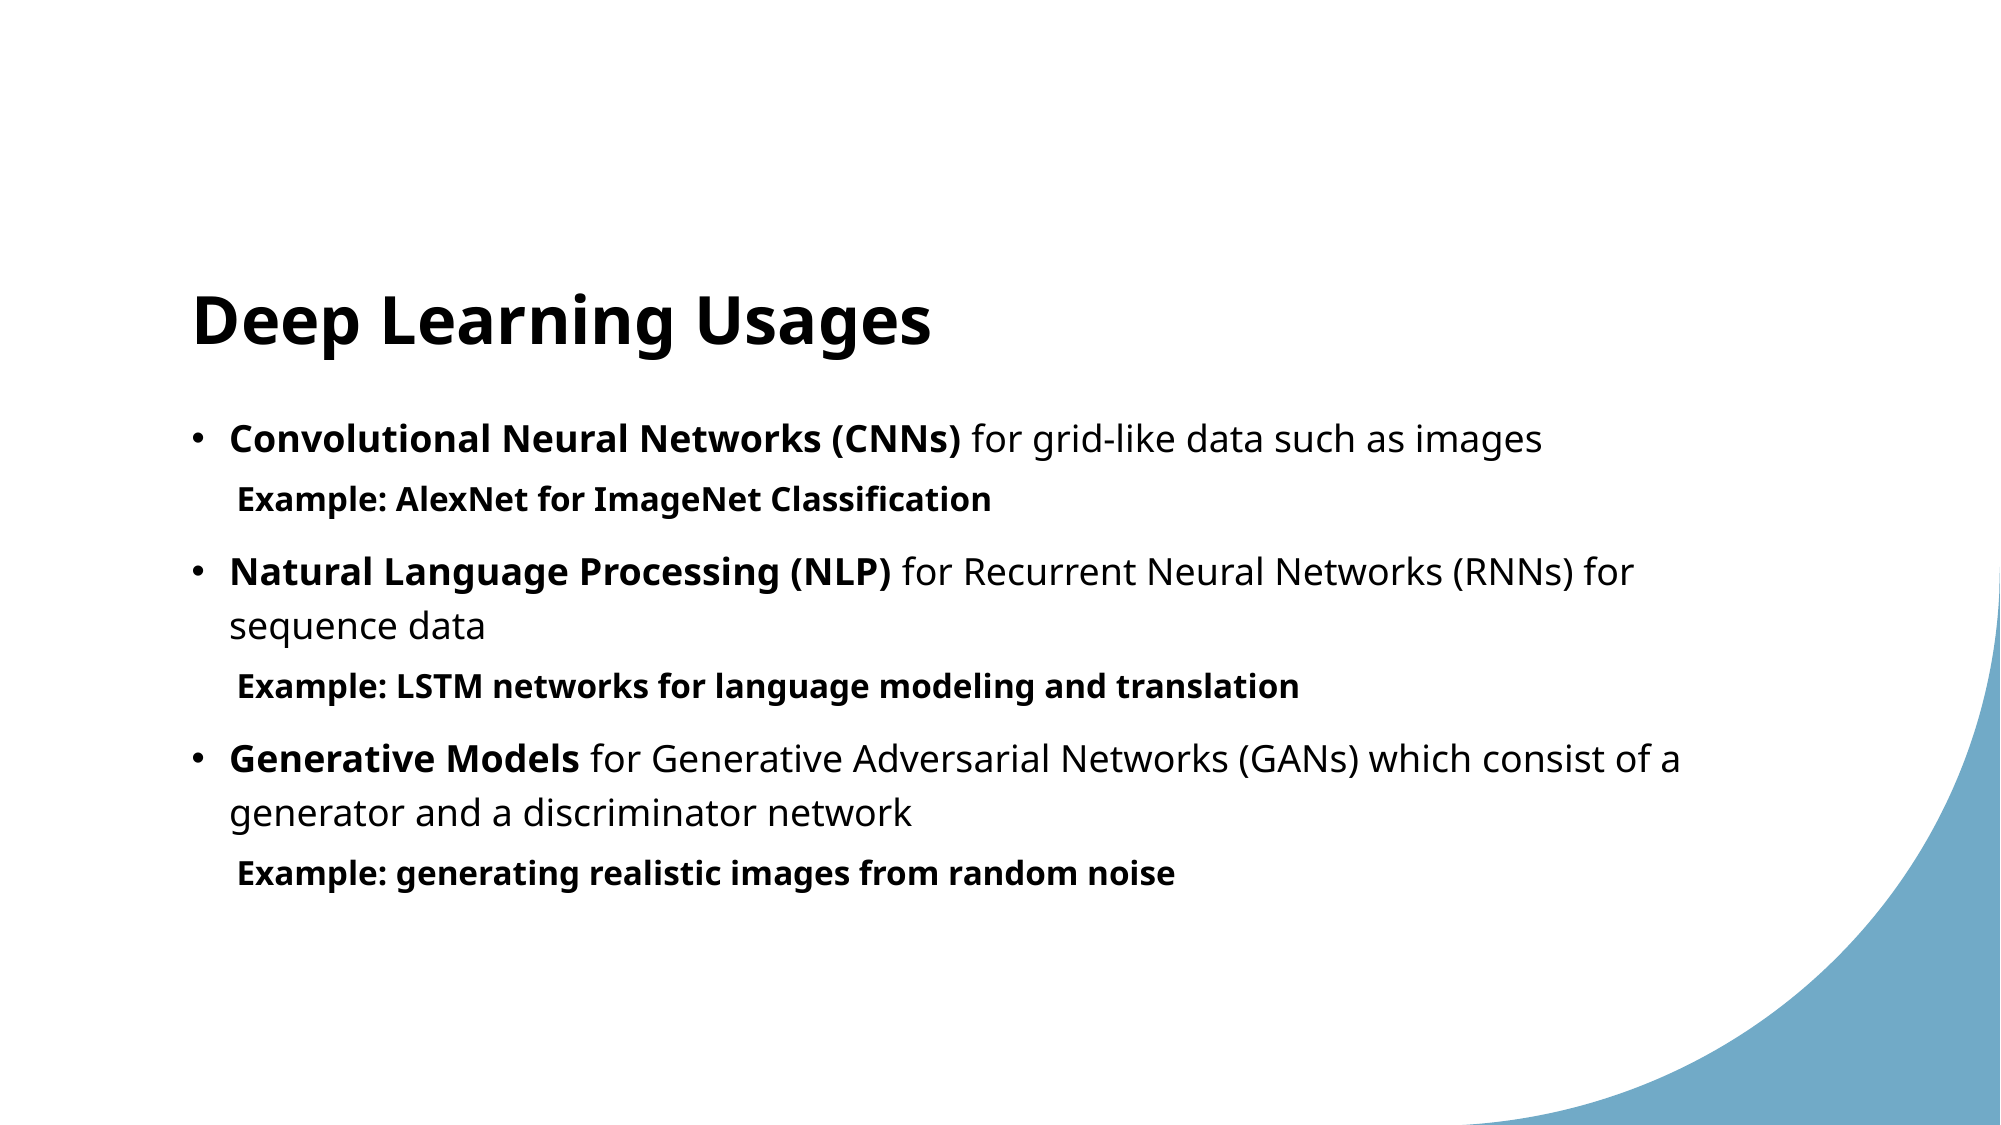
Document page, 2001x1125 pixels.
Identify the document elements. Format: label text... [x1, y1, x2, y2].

title Deep Learning Usages [176, 118, 1809, 366]
list Convolutional Neural Networks (CNNs) for grid-like data such as images Example: AlexNet for ImageNet Classification Natural Language Processing (NLP) for Recurrent Neural Networks (RNNs) for sequence data Example: LSTM networks for language modeling and translation Generative Models for Generative Adversarial Networks (GANs) which consist of a generator and a discriminator network Example: generating realistic images from random noise [176, 398, 1809, 975]
